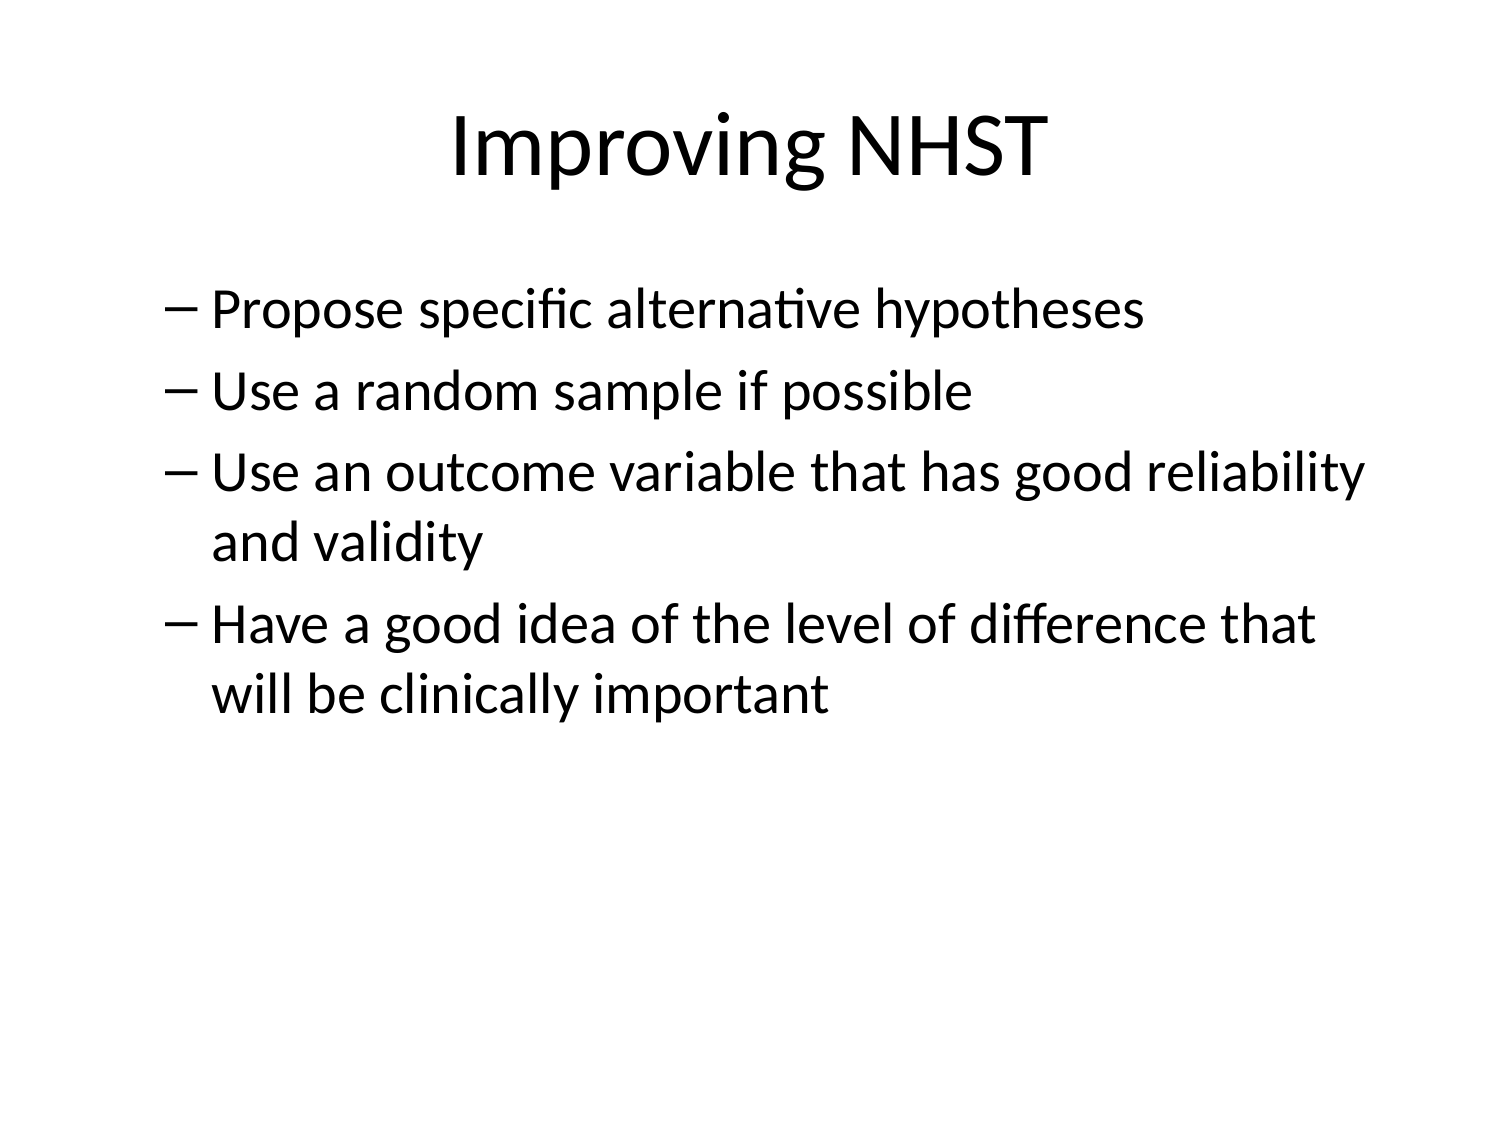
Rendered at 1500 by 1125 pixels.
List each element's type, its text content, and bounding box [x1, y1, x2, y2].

list Propose specific alternative hypotheses Use a random sample if possible Use an outcome variable that has good reliability and validity Have a good idea of the level of difference that will be clinically important [75, 262, 1425, 1005]
title Improving NHST [75, 45, 1425, 233]
